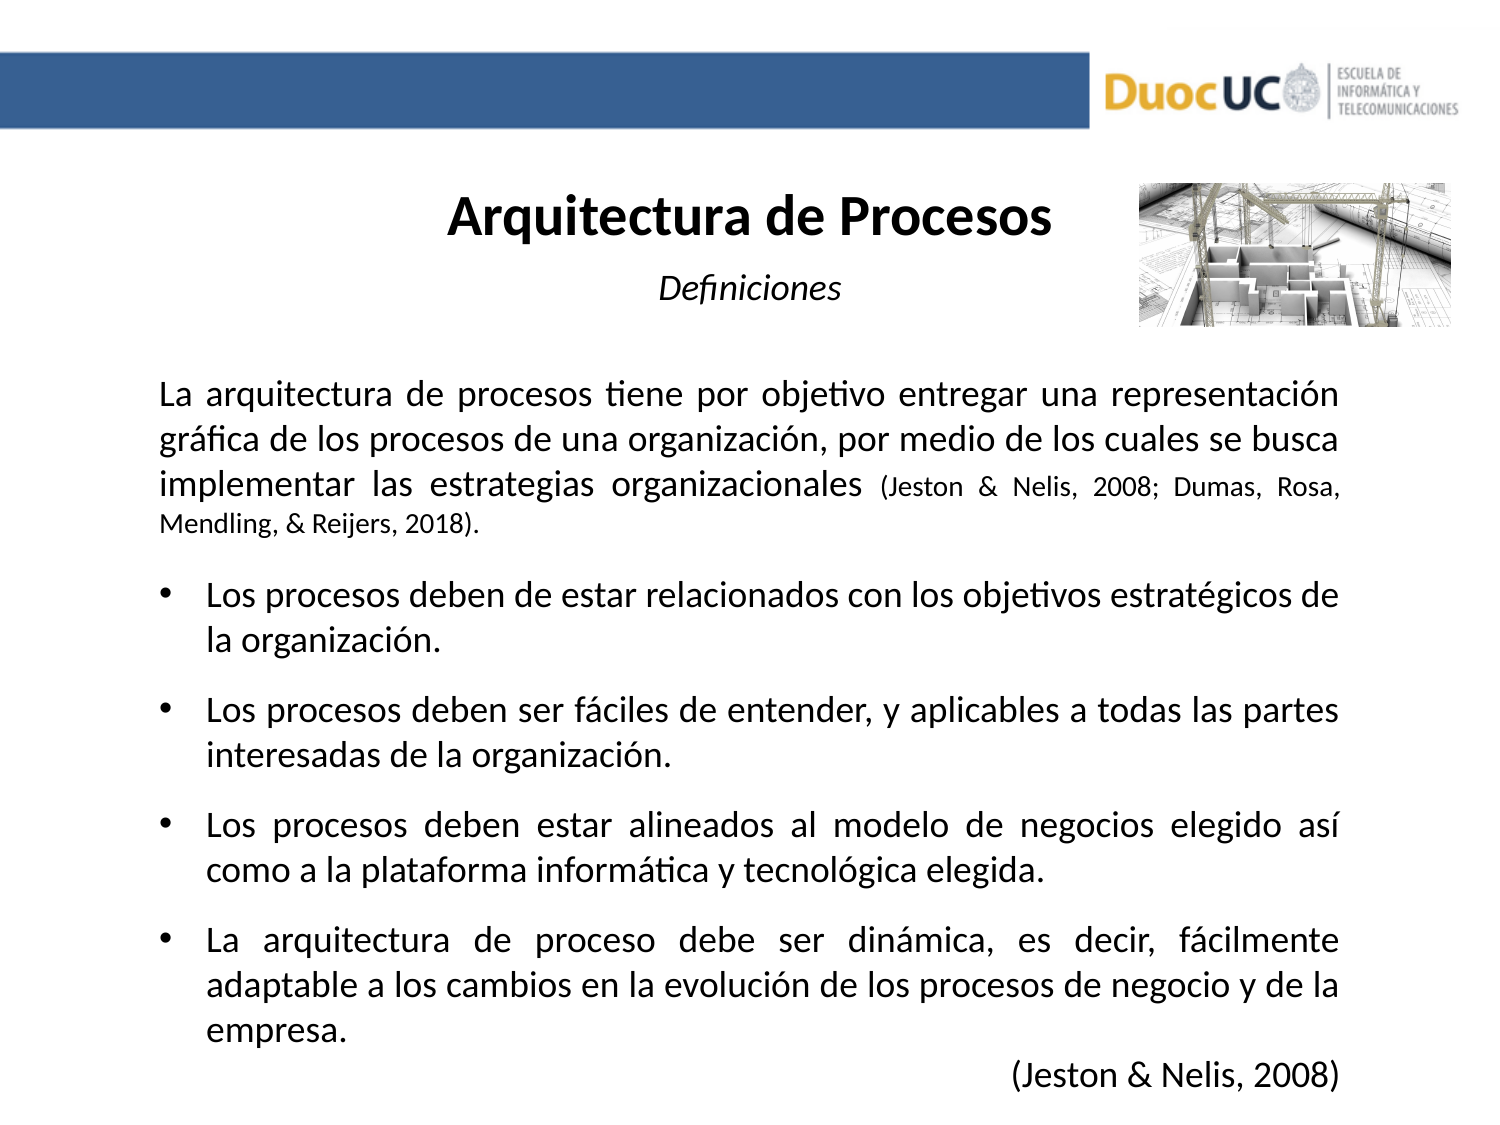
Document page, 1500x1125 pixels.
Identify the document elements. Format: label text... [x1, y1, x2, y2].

picture [0, 0, 1500, 169]
text_box La arquitectura de procesos tiene por objetivo entregar una representación gráfica de los procesos de una organización, por medio de los cuales se busca implementar las estrategias organizacionales (Jeston & Nelis, 2008; Dumas, Rosa, Mendling, & Reijers, 2018). [144, 361, 1356, 547]
text_box Definiciones [419, 255, 1081, 315]
text_box Los procesos deben de estar relacionados con los objetivos estratégicos de la organización. Los procesos deben ser fáciles de entender, y aplicables a todas las partes interesadas de la organización. Los procesos deben estar alineados al modelo de negocios elegido así como a la plataforma informática y tecnológica elegida. La arquitectura de proceso debe ser dinámica, es decir, fácilmente adaptable a los cambios en la evolución de los procesos de negocio y de la empresa. (Jeston & Nelis, 2008) [144, 562, 1356, 1103]
picture [0, 183, 1500, 1125]
text_box Arquitectura de Procesos [0, 169, 1500, 255]
